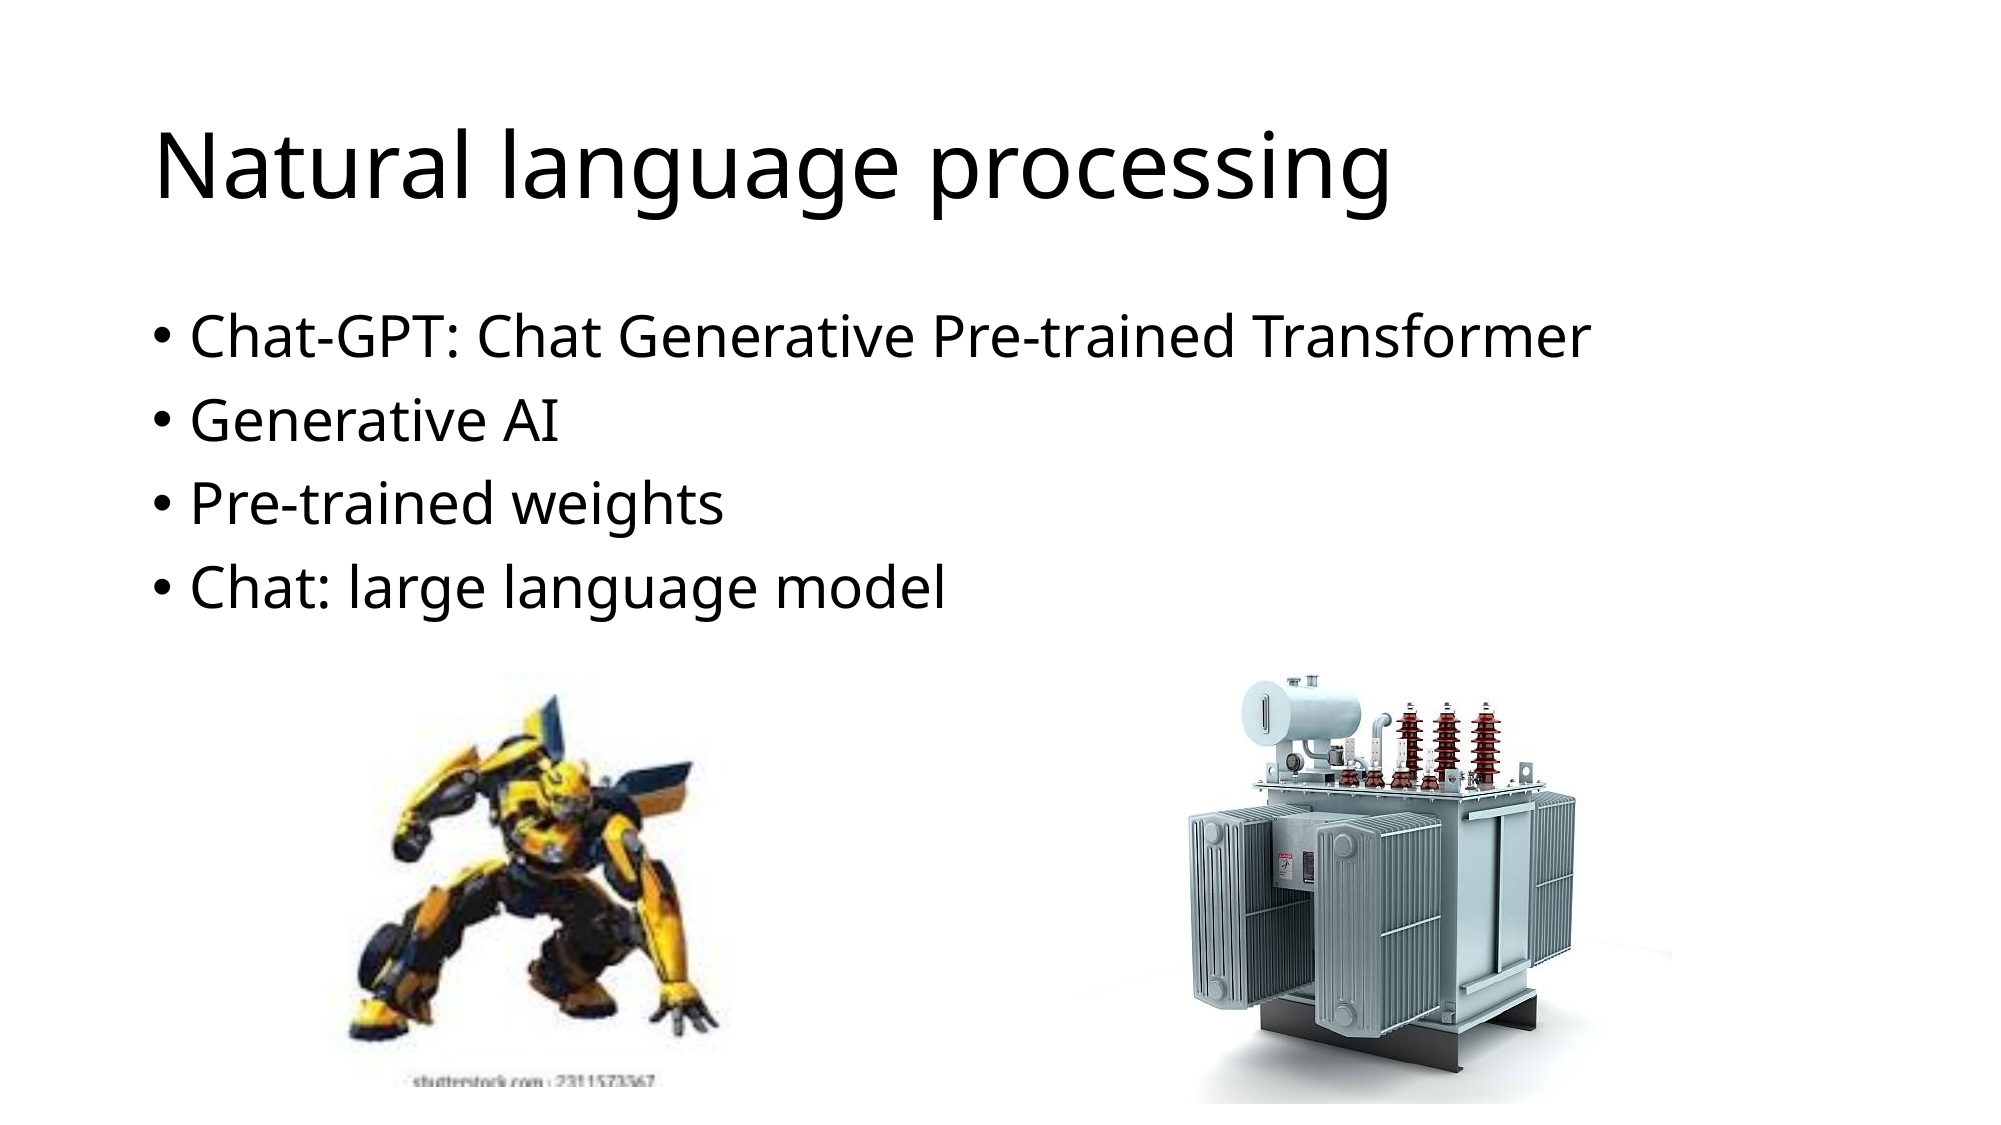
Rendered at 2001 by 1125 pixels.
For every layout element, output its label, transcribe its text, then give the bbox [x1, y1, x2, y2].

picture [1074, 655, 1672, 1105]
title Natural language processing [137, 59, 1863, 278]
picture [328, 673, 742, 1087]
list Chat-GPT: Chat Generative Pre-trained Transformer Generative AI Pre-trained weights Chat: large language model [137, 299, 1863, 1014]
